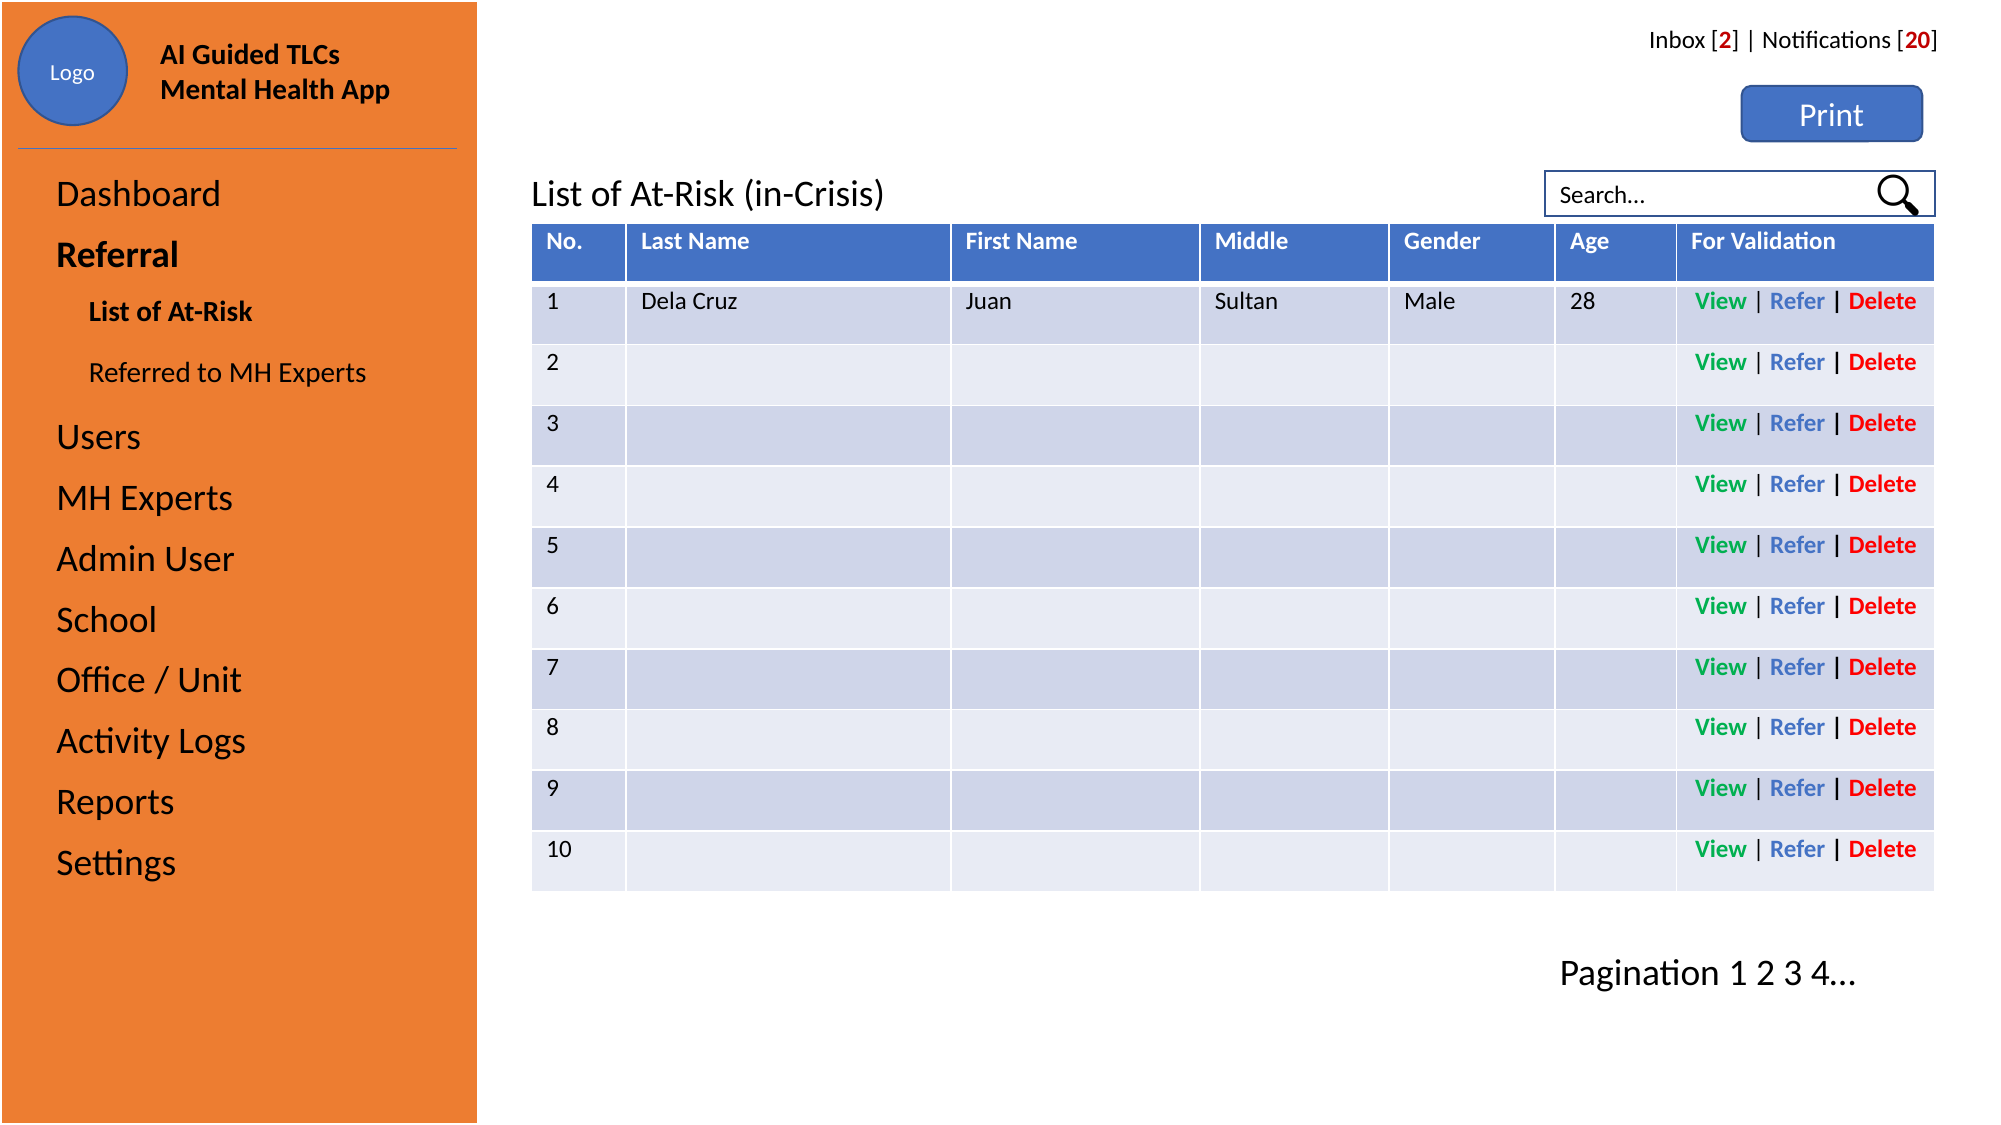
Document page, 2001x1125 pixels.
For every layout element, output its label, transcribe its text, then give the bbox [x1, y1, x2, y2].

table_cell Settings [41, 840, 438, 900]
table_cell View | Refer | Delete [1677, 589, 1934, 648]
table_cell View | Refer | Delete [1677, 287, 1934, 344]
table_cell View | Refer | Delete [1677, 345, 1934, 405]
table_cell [1556, 406, 1676, 465]
table_cell Referral [41, 231, 438, 292]
table_cell Activity Logs [41, 718, 438, 779]
table_header Gender [1390, 224, 1554, 281]
text_box Print [1740, 84, 1924, 143]
table_cell [627, 345, 950, 405]
table_cell 9 [532, 771, 625, 830]
table_header No. [532, 224, 625, 281]
text_box Inbox [2] | Notifications [20] [1553, 16, 1953, 62]
table_cell 2 [532, 345, 625, 405]
table_cell [1201, 528, 1388, 587]
table_cell [1201, 406, 1388, 465]
table_cell 4 [532, 467, 625, 526]
table_cell [1201, 771, 1388, 830]
table_header Last Name [627, 224, 950, 281]
table_cell View | Refer | Delete [1677, 406, 1934, 465]
table_cell 8 [532, 710, 625, 769]
table_cell [1201, 345, 1388, 405]
table_cell Admin User [41, 536, 438, 596]
table_cell 7 [532, 650, 625, 709]
table_cell [952, 710, 1199, 769]
table_cell 5 [532, 528, 625, 587]
table_cell [1556, 345, 1676, 405]
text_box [18, 16, 458, 149]
table_cell [952, 528, 1199, 587]
table_cell [1201, 589, 1388, 648]
table_cell MH Experts [41, 475, 438, 536]
table_cell View | Refer | Delete [1677, 467, 1934, 526]
table_cell Reports [41, 779, 438, 840]
table_cell [952, 650, 1199, 709]
table_cell 10 [532, 832, 625, 891]
table_header Age [1556, 224, 1676, 281]
table_cell [952, 589, 1199, 648]
table_cell 28 [1556, 287, 1676, 344]
table_cell View | Refer | Delete [1677, 832, 1934, 891]
table_cell [1390, 528, 1554, 587]
table_cell 3 [532, 406, 625, 465]
table_cell [627, 528, 950, 587]
table_cell [952, 771, 1199, 830]
table_cell [627, 650, 950, 709]
table_cell Male [1390, 287, 1554, 344]
table_cell [1201, 467, 1388, 526]
table_cell [952, 467, 1199, 526]
table_cell [1201, 650, 1388, 709]
table_cell [1556, 650, 1676, 709]
table_cell [1390, 589, 1554, 648]
table_cell [1556, 589, 1676, 648]
table_cell [1556, 832, 1676, 891]
table_header First Name [952, 224, 1199, 281]
table_cell Sultan [1201, 287, 1388, 344]
text_box List of At-Risk (in-Crisis) [531, 161, 951, 222]
table_cell Dela Cruz [627, 287, 950, 344]
table_cell View | Refer | Delete [1677, 528, 1934, 587]
table_cell [627, 832, 950, 891]
table_cell 6 [532, 589, 625, 648]
table_cell [952, 406, 1199, 465]
table_cell [1390, 467, 1554, 526]
table_cell [1390, 710, 1554, 769]
table_cell [627, 710, 950, 769]
table_cell View | Refer | Delete [1677, 650, 1934, 709]
table_cell [627, 771, 950, 830]
table_cell Juan [952, 287, 1199, 344]
table_cell [1201, 710, 1388, 769]
table_cell [1390, 650, 1554, 709]
table_cell List of At-Risk [41, 292, 438, 353]
table_cell [1556, 528, 1676, 587]
table_cell Users [41, 414, 438, 475]
table_cell [952, 832, 1199, 891]
table_cell [627, 589, 950, 648]
table_cell [1390, 345, 1554, 405]
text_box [1545, 170, 1936, 220]
table_cell [1201, 832, 1388, 891]
table_cell [1390, 771, 1554, 830]
table_header For Validation [1677, 224, 1934, 281]
table_cell 1 [532, 287, 625, 344]
table_cell [1390, 832, 1554, 891]
table_header Dashboard [41, 171, 438, 231]
table_cell [952, 345, 1199, 405]
table_cell [627, 467, 950, 526]
table_cell View | Refer | Delete [1677, 710, 1934, 769]
text_box [0, 0, 481, 1125]
table_cell Referred to MH Experts [41, 353, 438, 414]
text_box Pagination 1 2 3 4… [1545, 940, 1936, 1001]
table_cell School [41, 596, 438, 657]
table_cell View | Refer | Delete [1677, 771, 1934, 830]
table_cell [1556, 771, 1676, 830]
table_cell [627, 406, 950, 465]
table_header Middle [1201, 224, 1388, 281]
table_cell [1556, 467, 1676, 526]
table_cell [1390, 406, 1554, 465]
table_cell [1556, 710, 1676, 769]
table_cell Office / Unit [41, 657, 438, 718]
